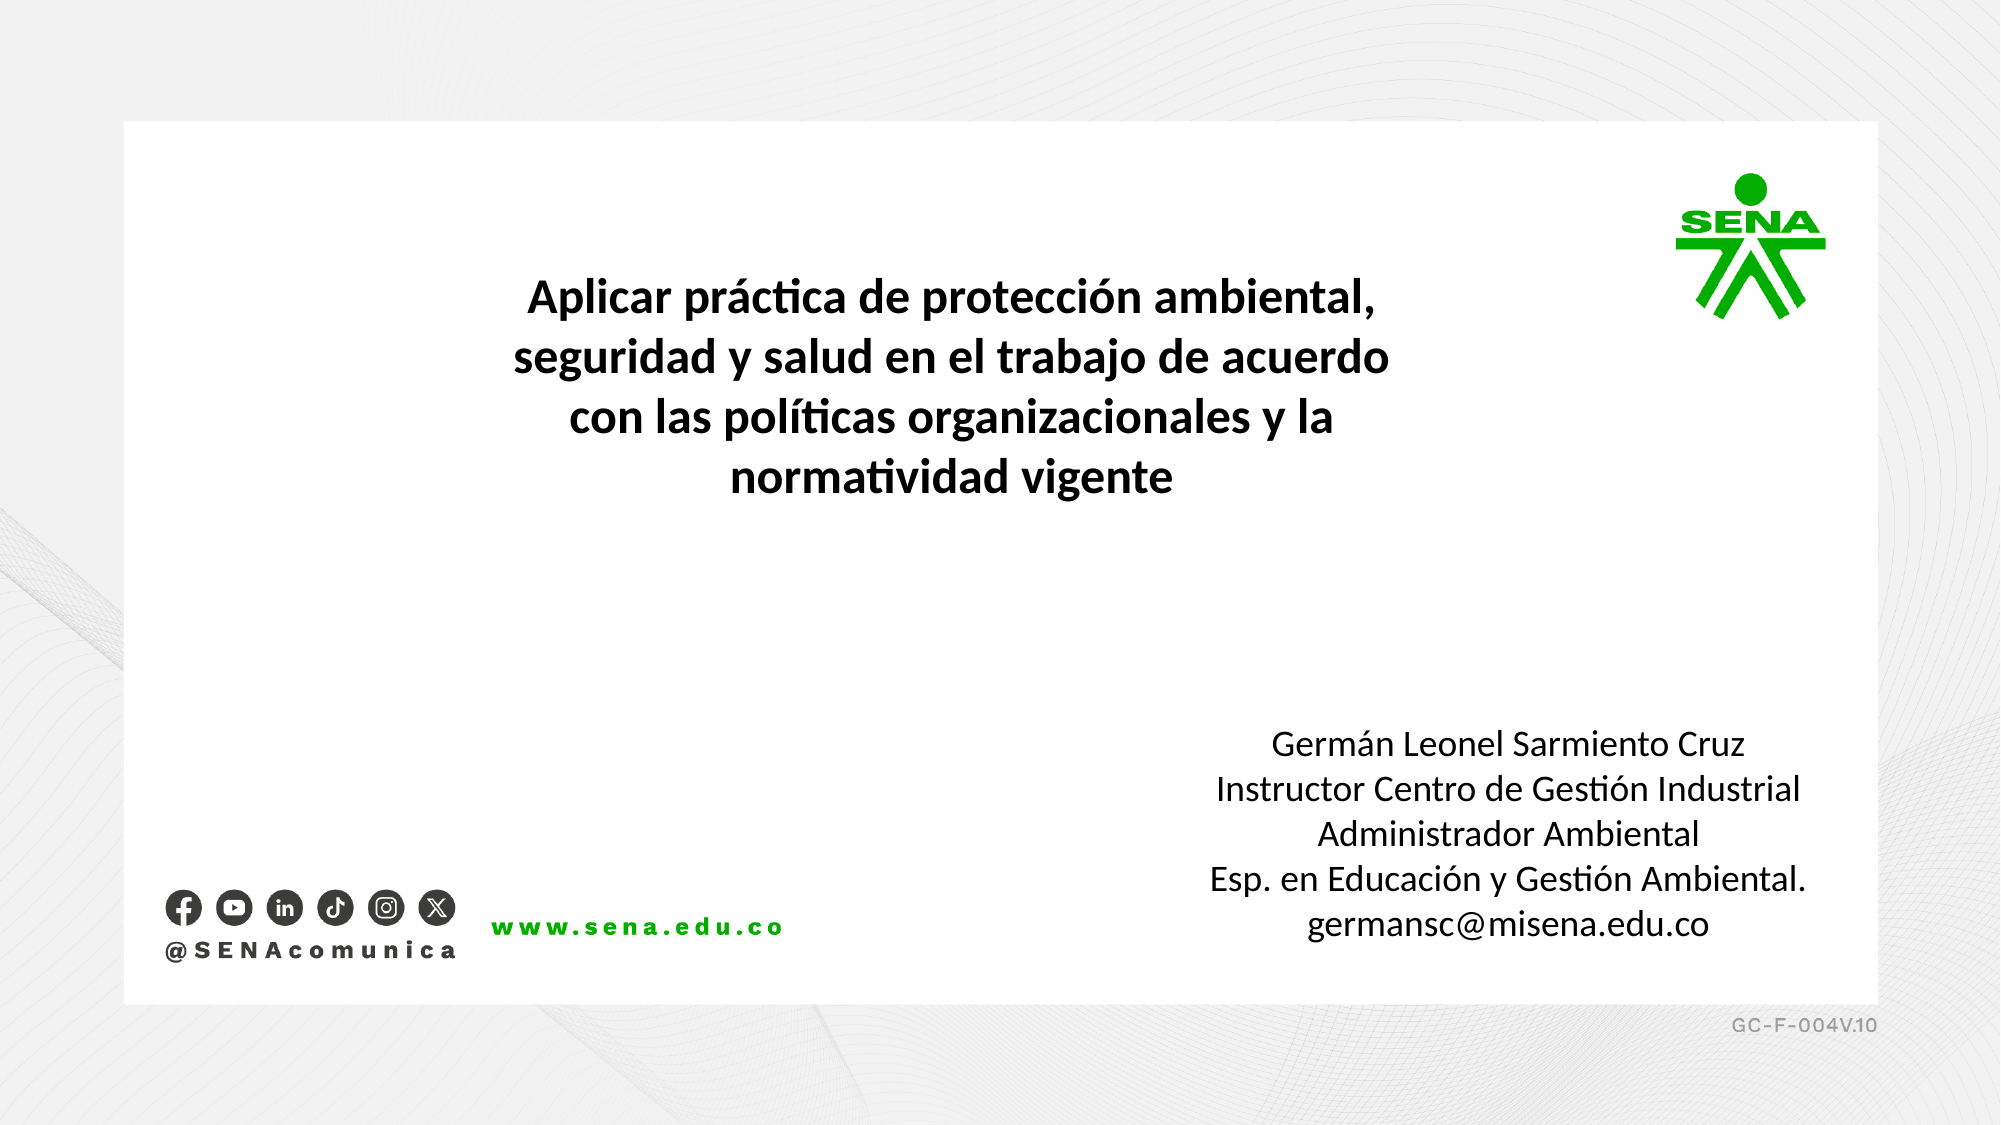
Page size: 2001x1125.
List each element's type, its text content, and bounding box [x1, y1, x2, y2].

text_box Germán Leonel Sarmiento Cruz Instructor Centro de Gestión Industrial Administrador Ambiental Esp. en Educación y Gestión Ambiental. germansc@misena.edu.co [1167, 711, 1850, 952]
picture [0, 0, 2001, 1125]
text_box Aplicar práctica de protección ambiental, seguridad y salud en el trabajo de acuerdo con las políticas organizacionales y la normatividad vigente [457, 256, 1447, 511]
